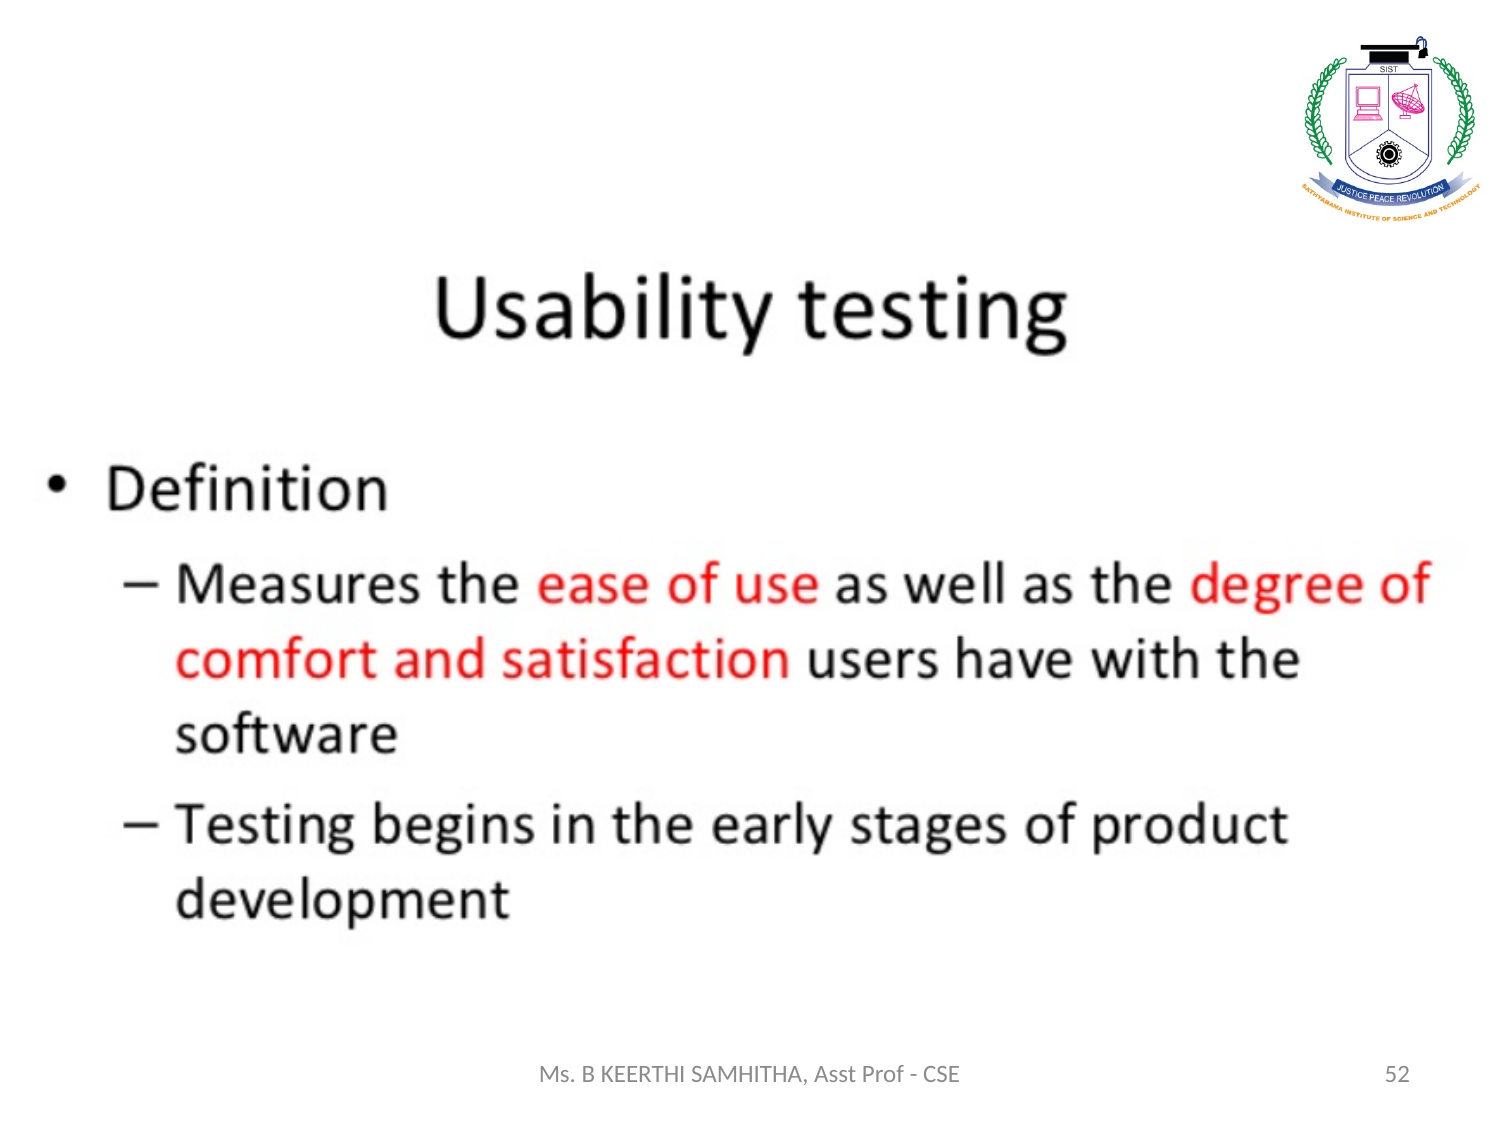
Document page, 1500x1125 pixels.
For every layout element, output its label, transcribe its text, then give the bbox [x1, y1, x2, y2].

footer Ms. B KEERTHI SAMHITHA, Asst Prof - CSE [512, 1042, 988, 1103]
picture [0, 30, 1500, 958]
slide_number 52 [1074, 1042, 1425, 1103]
